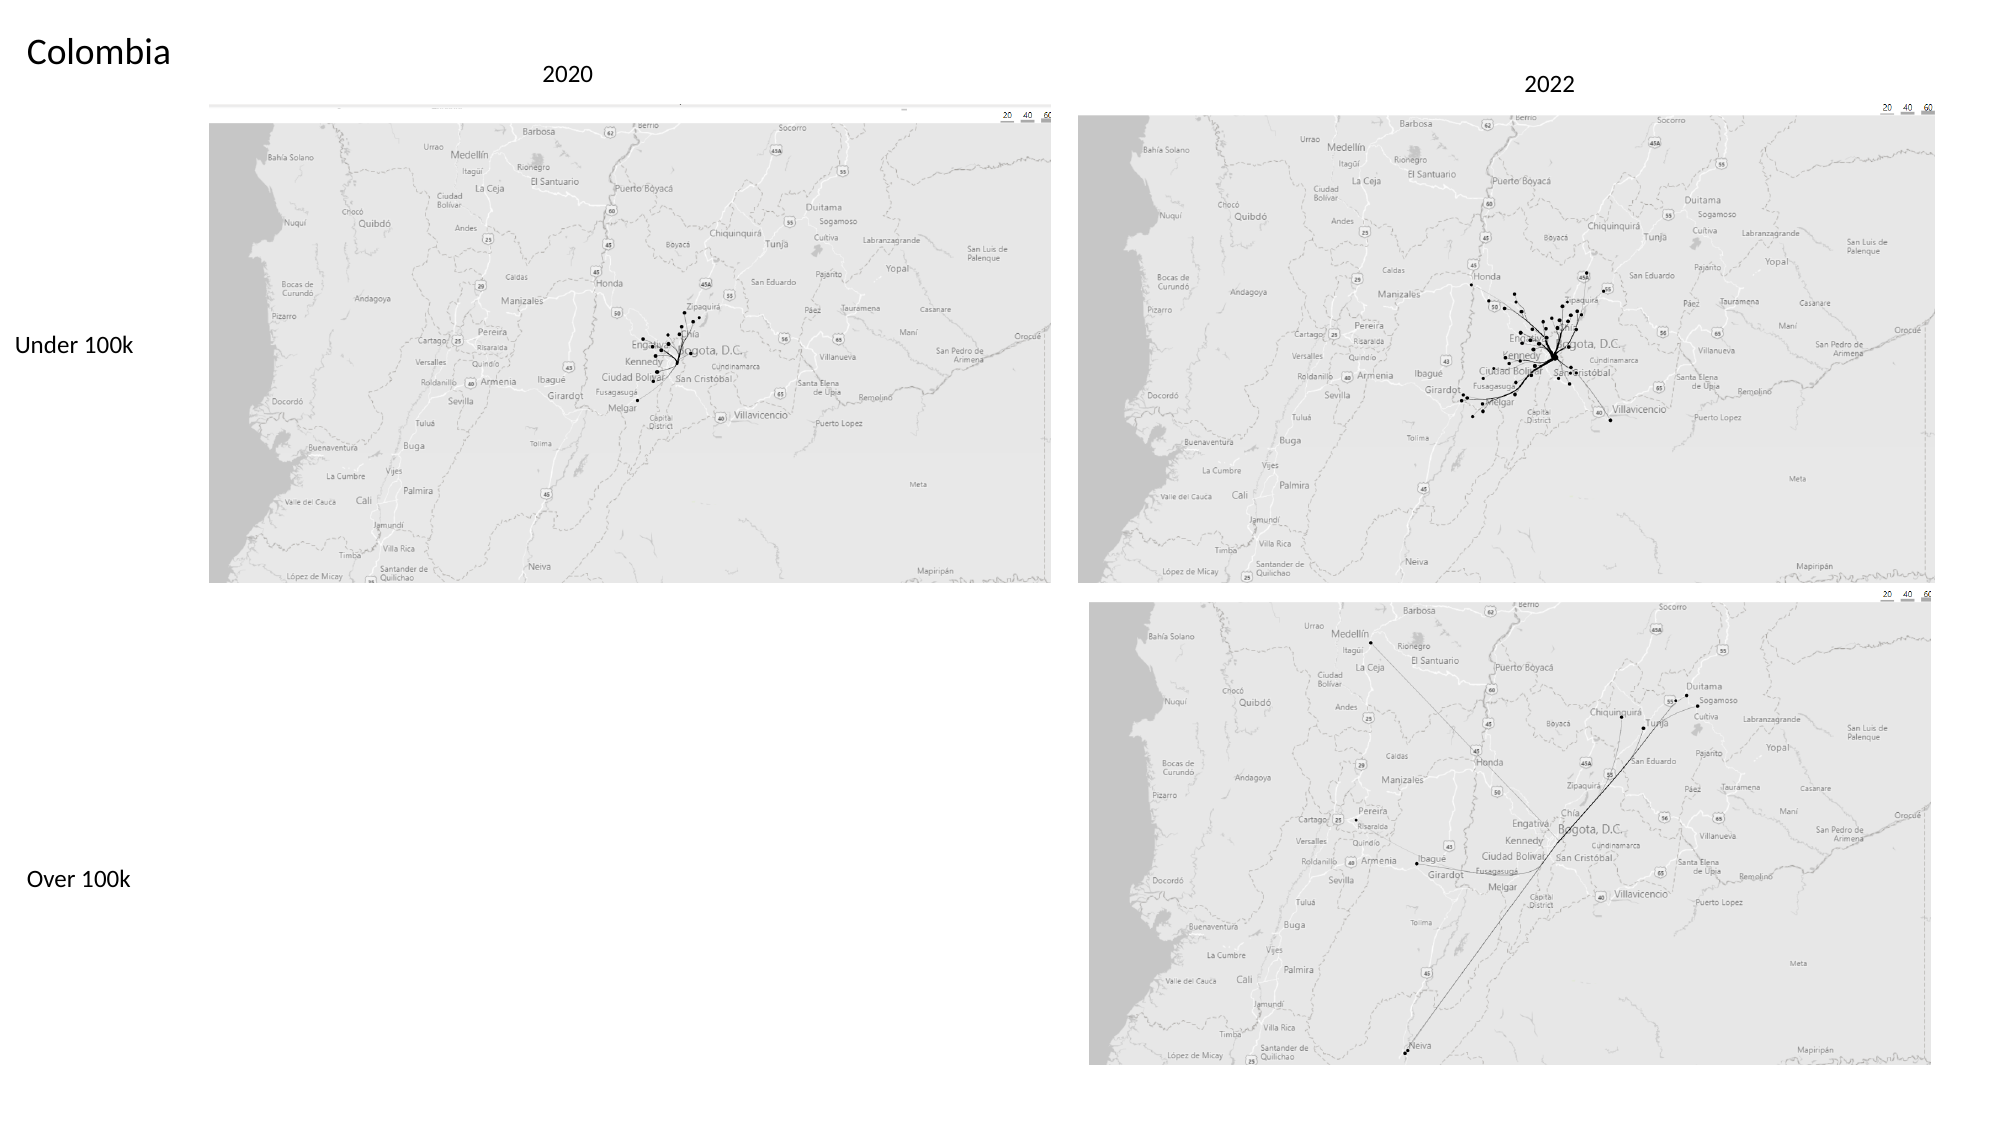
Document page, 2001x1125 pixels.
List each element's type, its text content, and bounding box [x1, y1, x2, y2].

text_box 2020 [527, 49, 922, 95]
picture [1078, 104, 1936, 583]
picture [1089, 589, 1931, 1065]
text_box Over 100k [12, 854, 407, 900]
picture [209, 104, 1051, 583]
text_box Colombia [12, 19, 407, 80]
text_box 2022 [1509, 59, 1904, 104]
text_box Under 100k [0, 321, 209, 366]
